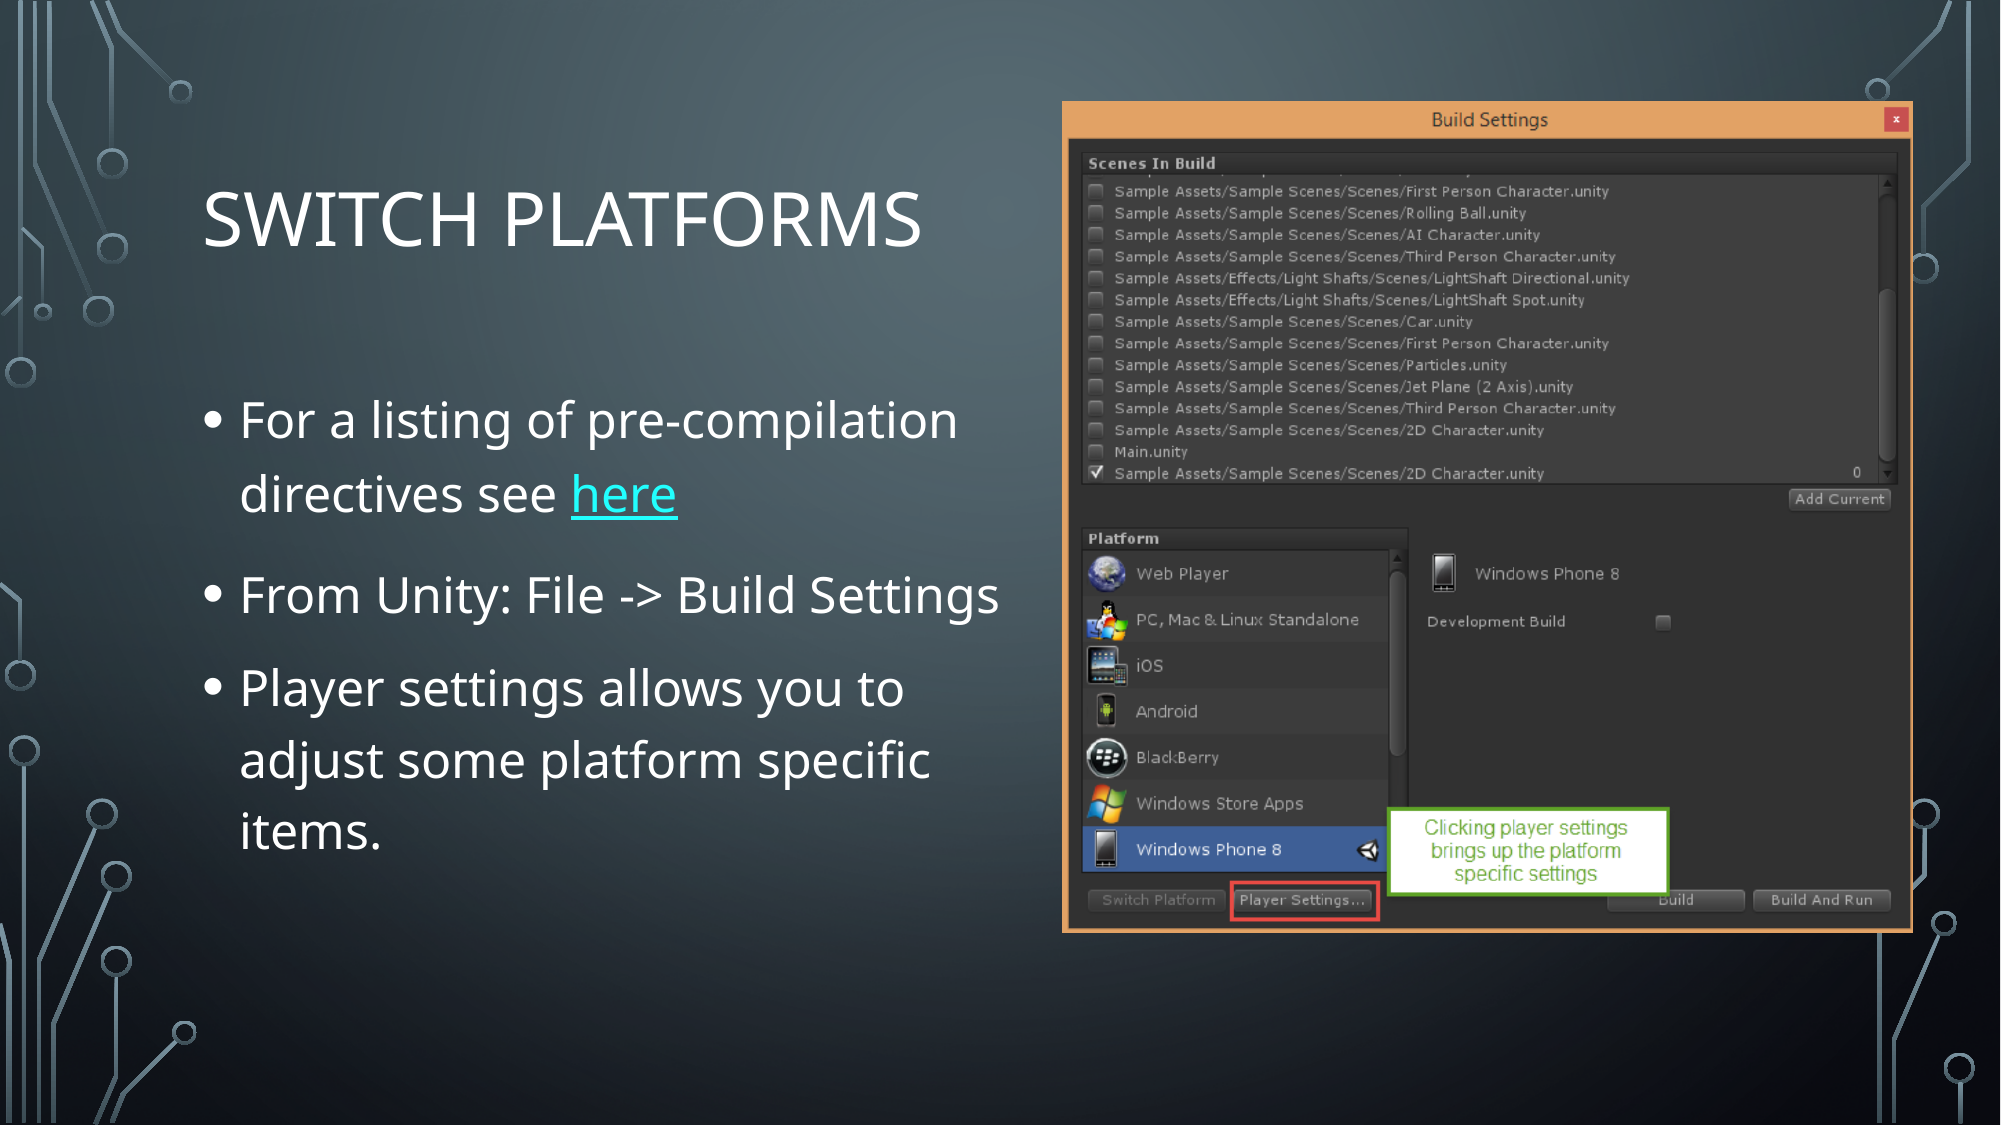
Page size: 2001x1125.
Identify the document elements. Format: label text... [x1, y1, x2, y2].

list For a listing of pre-compilation directives see here From Unity: File -> Build Settings Player settings allows you to adjust some platform specific items. [187, 369, 1029, 950]
title Switch Platforms [187, 101, 1062, 344]
picture [1062, 101, 1913, 933]
